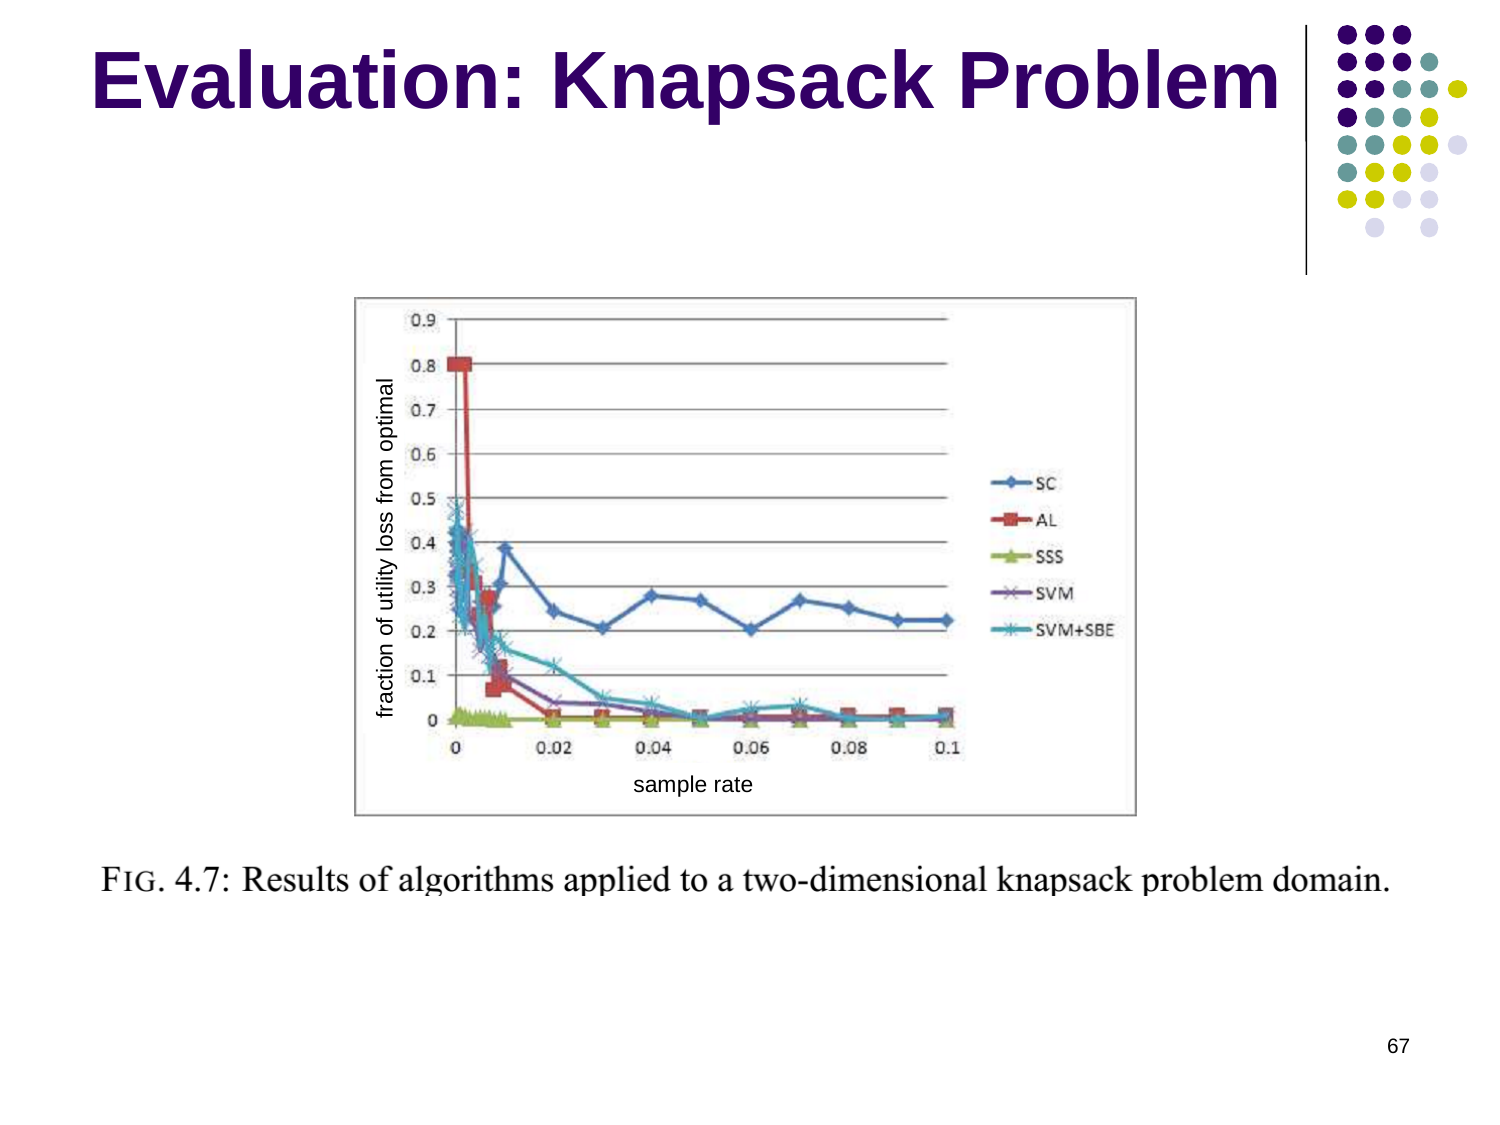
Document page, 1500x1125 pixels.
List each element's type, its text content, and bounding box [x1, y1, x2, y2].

title Evaluation: Knapsack Problem [75, 20, 1313, 233]
slide_number 67 [1074, 1024, 1426, 1101]
picture [99, 287, 1393, 897]
